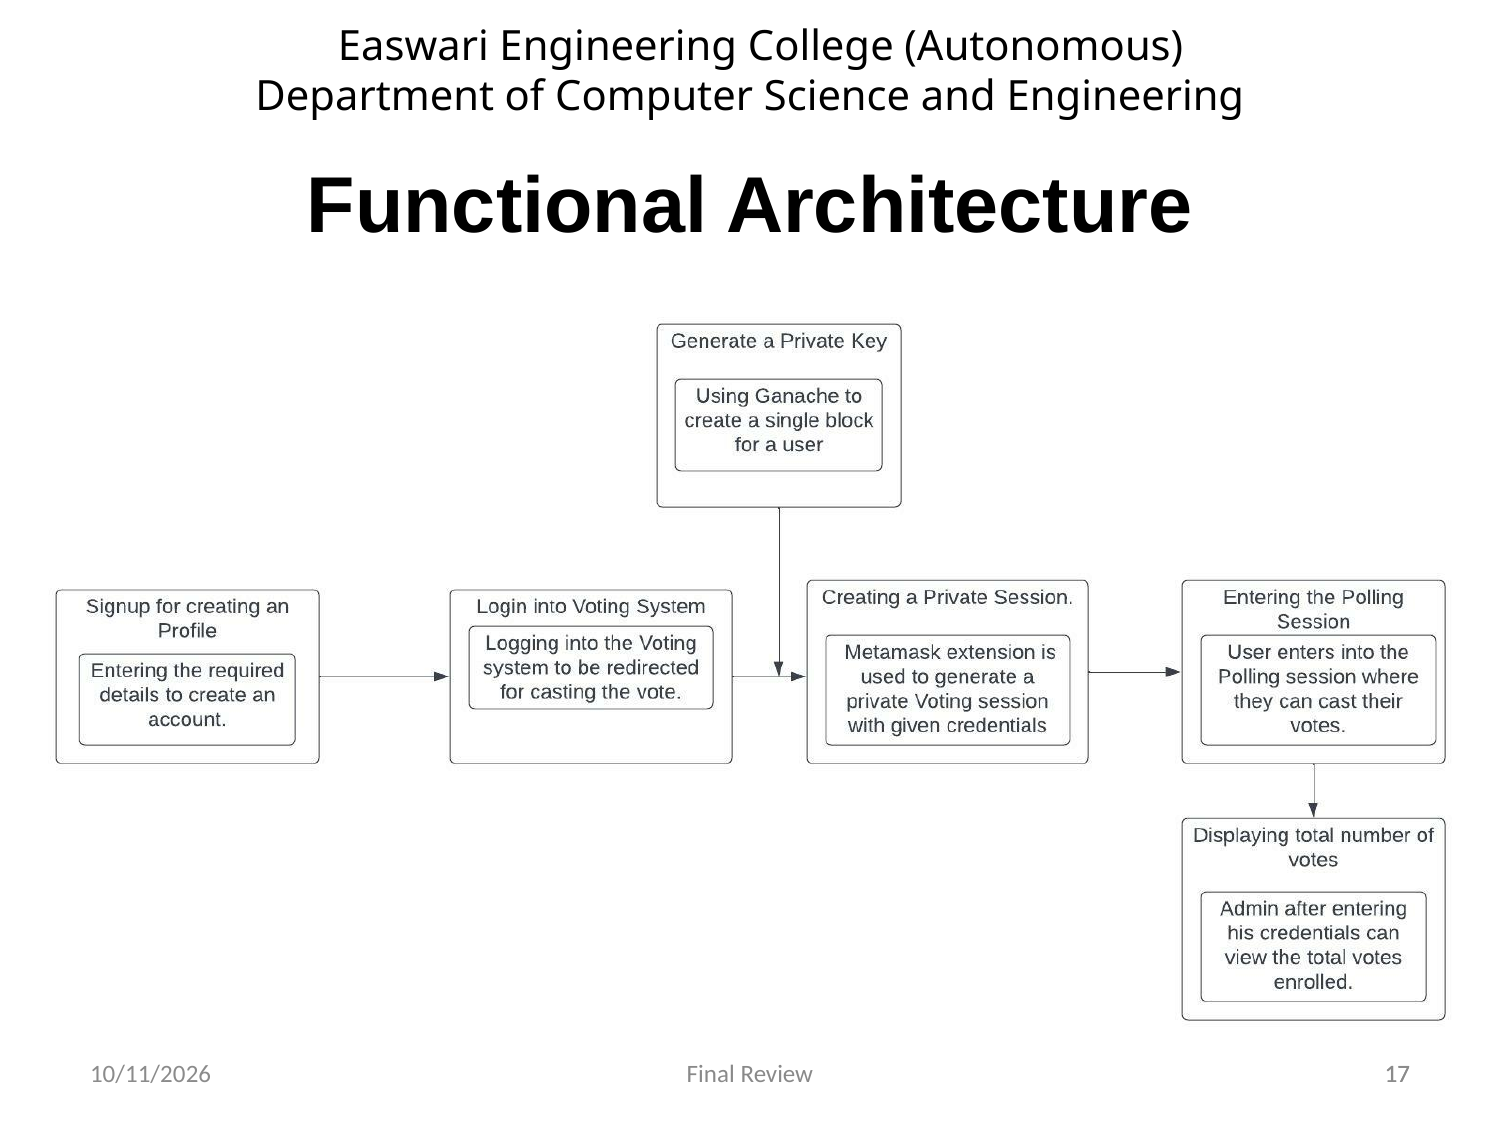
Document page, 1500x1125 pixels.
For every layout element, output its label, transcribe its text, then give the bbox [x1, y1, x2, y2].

picture [18, 287, 1482, 1056]
text_box Easwari Engineering College (Autonomous) Department of Computer Science and Engineering [12, 0, 1488, 138]
text_box 17 [1074, 1064, 1425, 1103]
footer Final Review [512, 1064, 988, 1103]
title Functional Architecture [0, 137, 1500, 263]
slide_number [75, 1064, 425, 1103]
